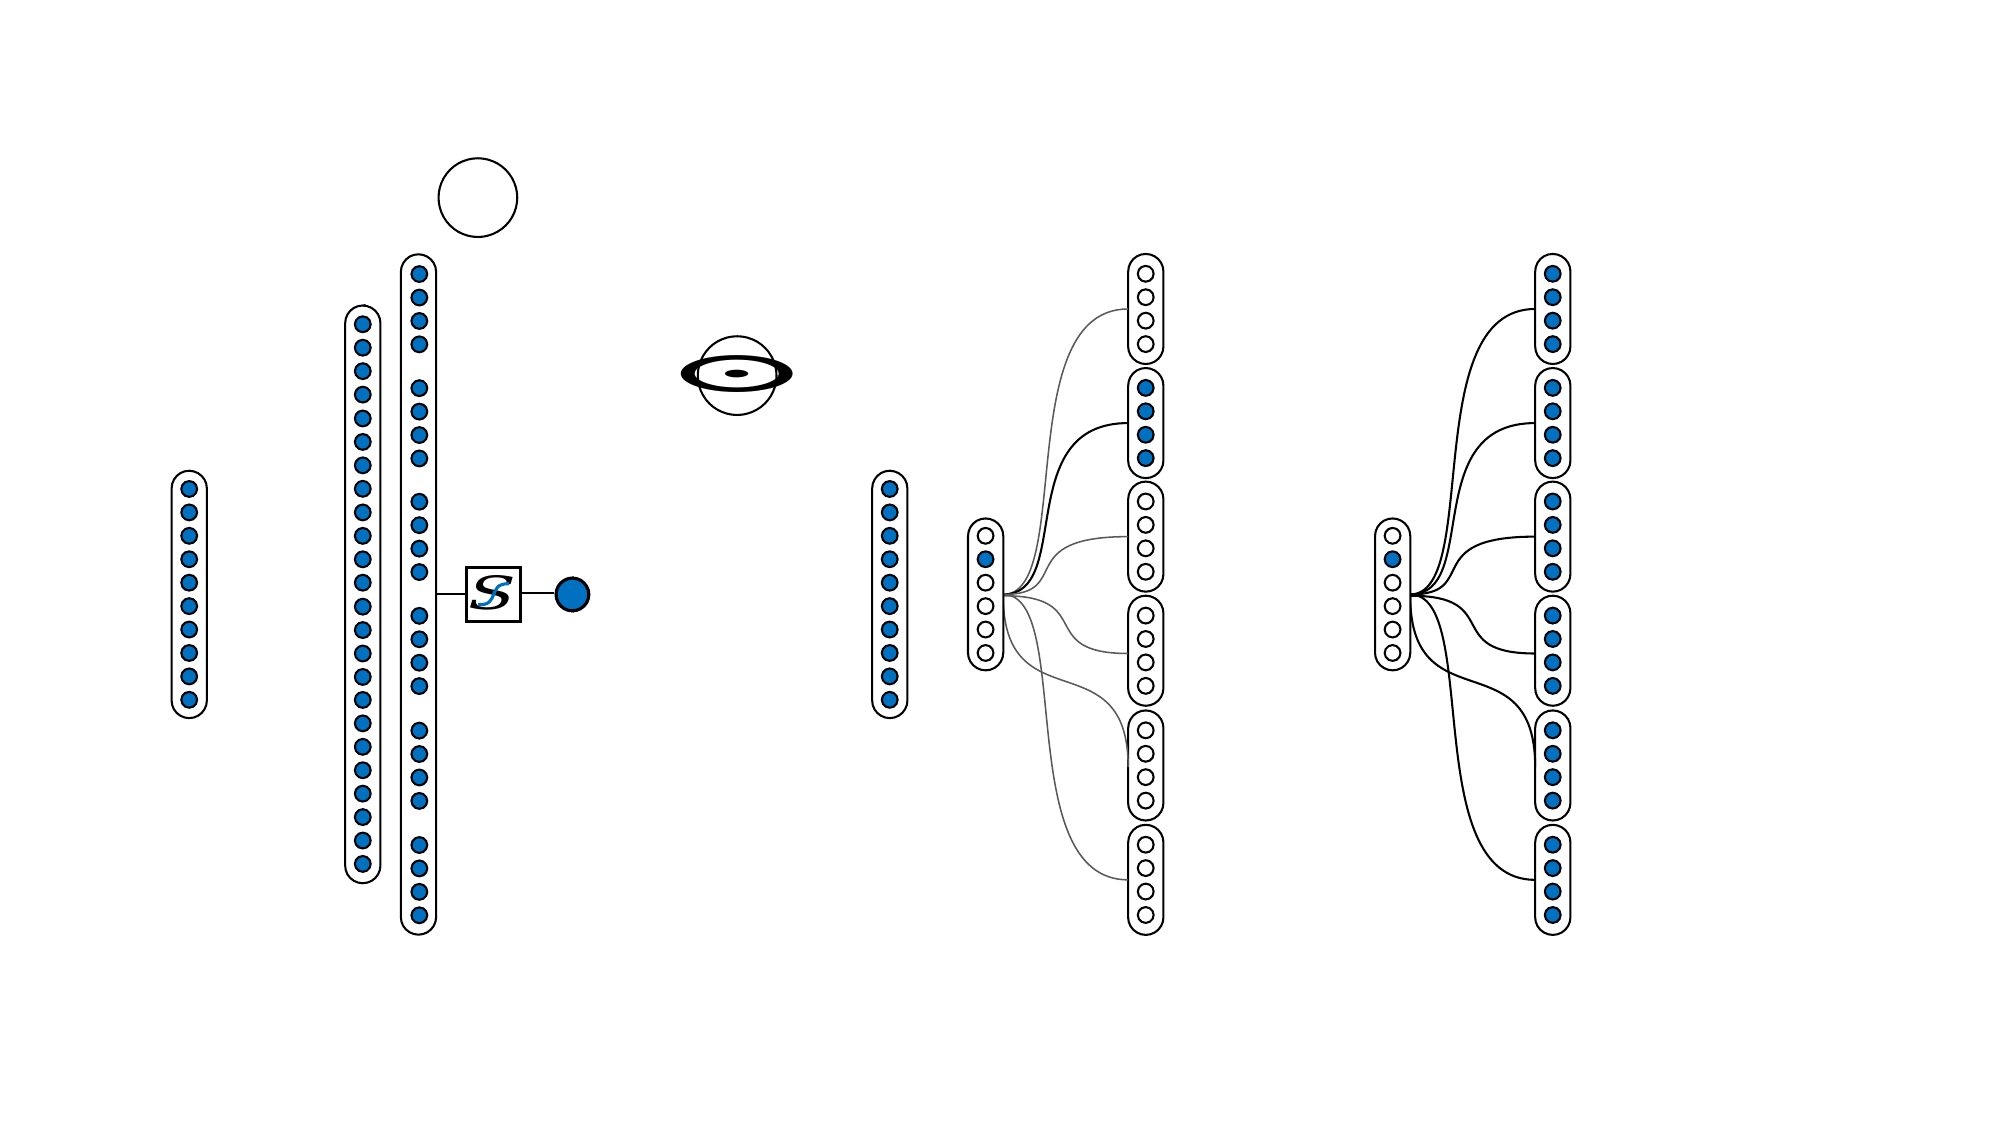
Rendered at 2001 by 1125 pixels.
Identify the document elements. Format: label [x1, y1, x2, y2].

text_box [1410, 536, 1536, 594]
text_box [1410, 654, 1536, 768]
text_box [1410, 768, 1536, 880]
text_box [400, 254, 437, 935]
text_box [467, 568, 520, 620]
text_box [345, 305, 381, 884]
text_box [1383, 643, 1402, 662]
text_box [1410, 308, 1536, 423]
text_box [872, 470, 908, 719]
text_box [1383, 620, 1402, 639]
text_box [1383, 597, 1402, 616]
text_box [1410, 595, 1536, 654]
text_box [1374, 517, 1410, 672]
text_box [1410, 423, 1536, 536]
text_box [1383, 573, 1402, 592]
text_box [1383, 526, 1402, 545]
text_box [696, 360, 778, 387]
text_box [437, 157, 519, 239]
text_box [1535, 253, 1571, 935]
text_box [698, 387, 776, 417]
text_box [171, 470, 207, 719]
text_box [967, 253, 1164, 935]
text_box [1383, 550, 1402, 569]
text_box [699, 335, 775, 360]
text_box [555, 576, 590, 613]
